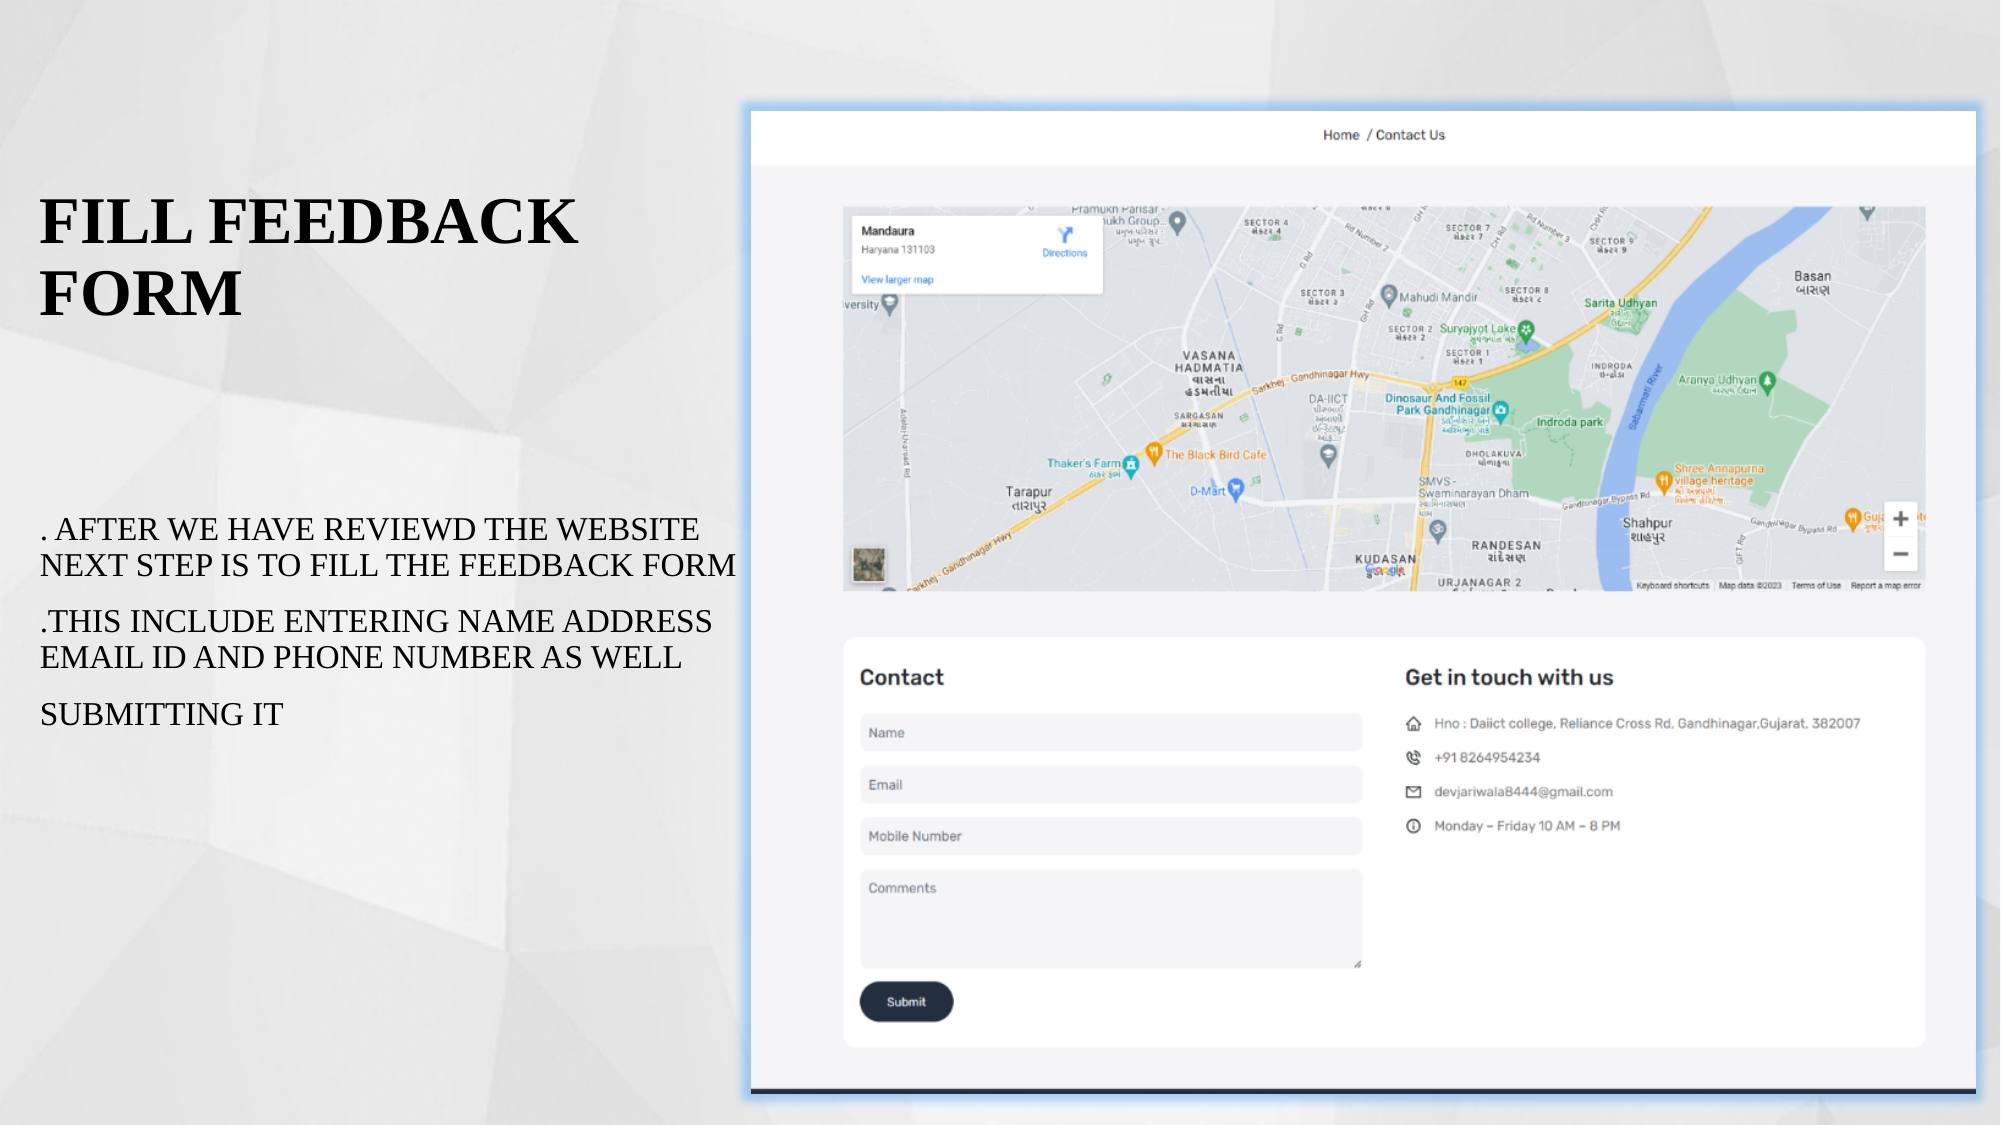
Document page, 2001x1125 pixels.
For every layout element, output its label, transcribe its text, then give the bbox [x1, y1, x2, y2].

list . AFTER WE HAVE REVIEWD THE WEBSITE NEXT STEP IS TO FILL THE FEEDBACK FORM .THIS INCLUDE ENTERING NAME ADDRESS EMAIL ID AND PHONE NUMBER AS WELL SUBMITTING IT [24, 504, 737, 963]
title FILL FEEDBACK FORM [24, 75, 783, 338]
picture [0, 0, 2001, 1125]
